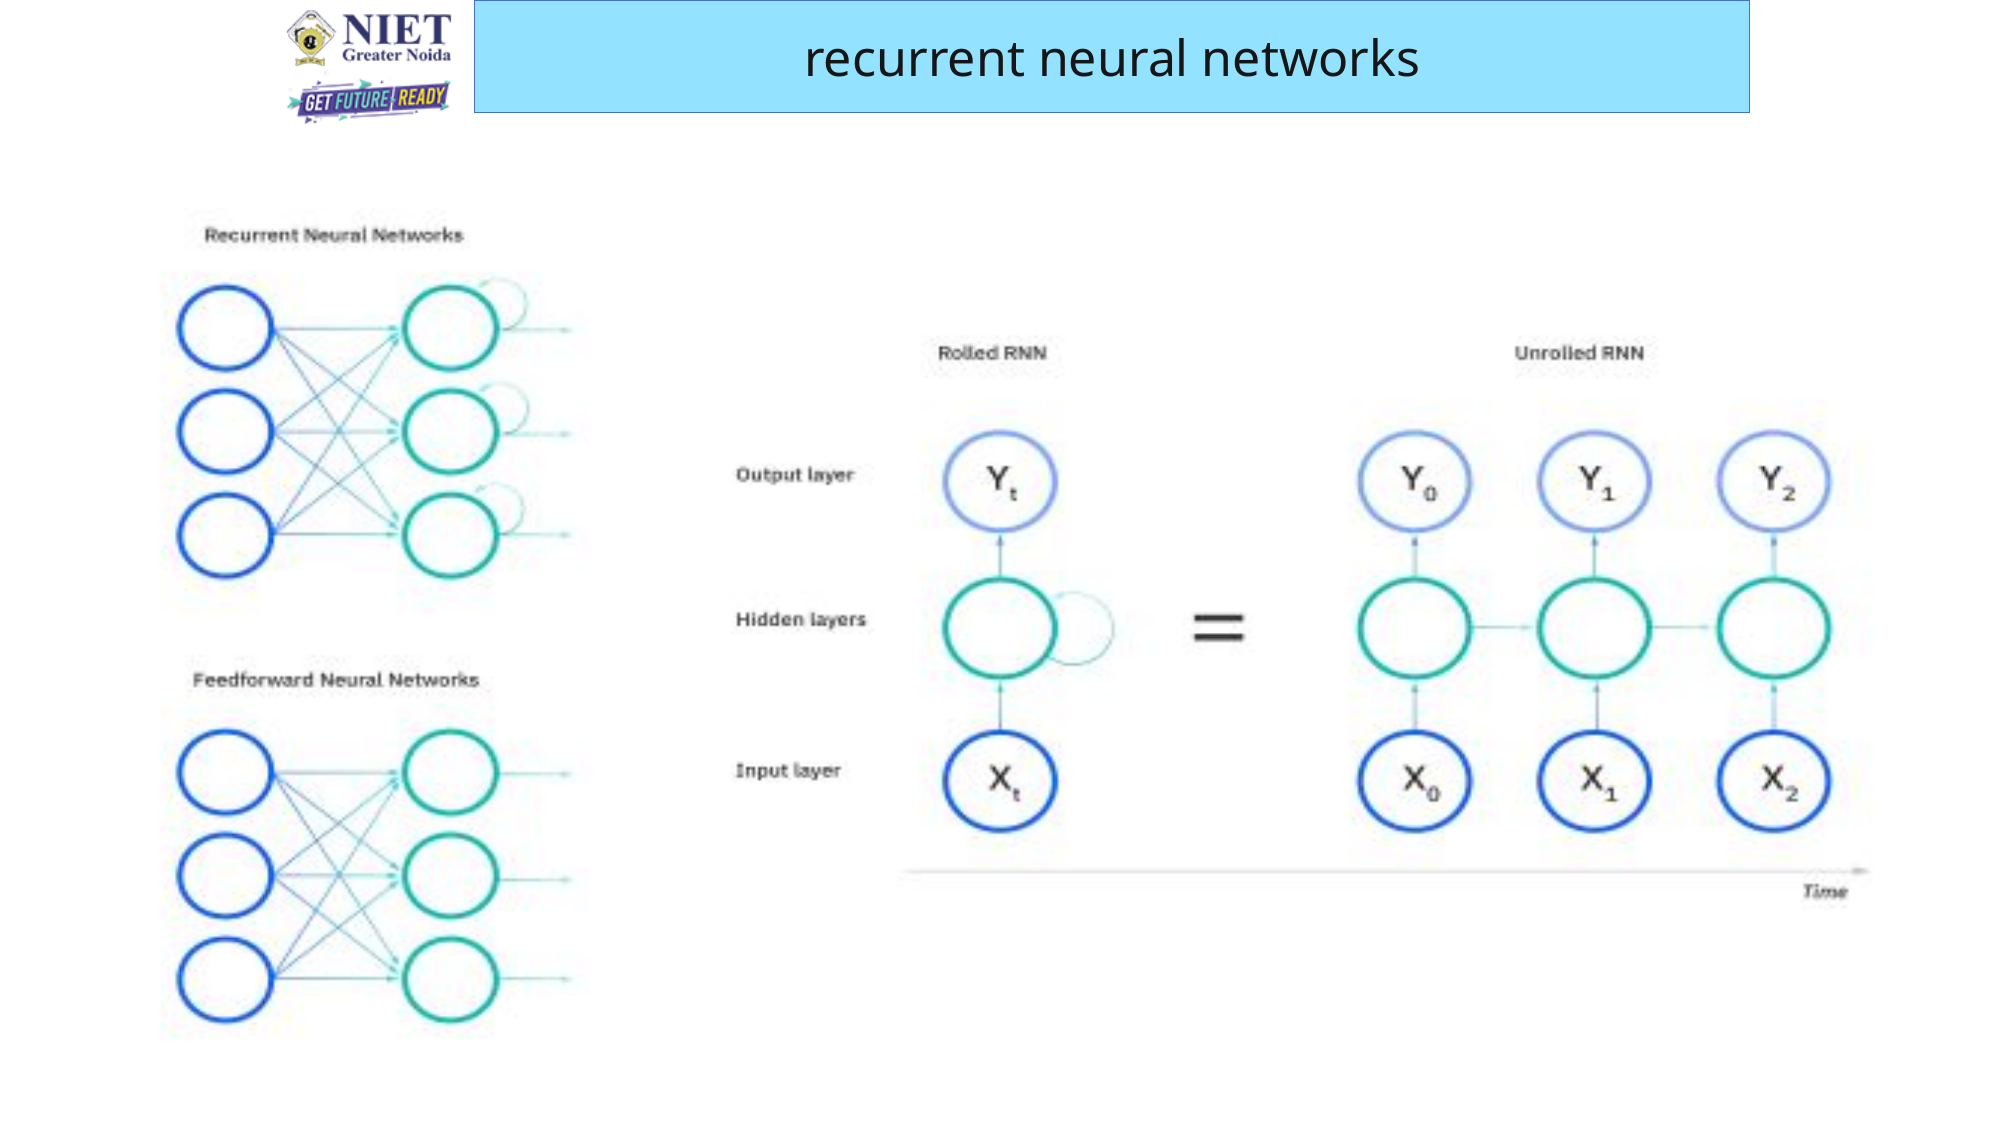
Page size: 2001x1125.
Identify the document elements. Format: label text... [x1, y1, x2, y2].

picture [67, 145, 1968, 1103]
text_box recurrent neural networks [488, 0, 1750, 113]
picture [249, 0, 488, 134]
